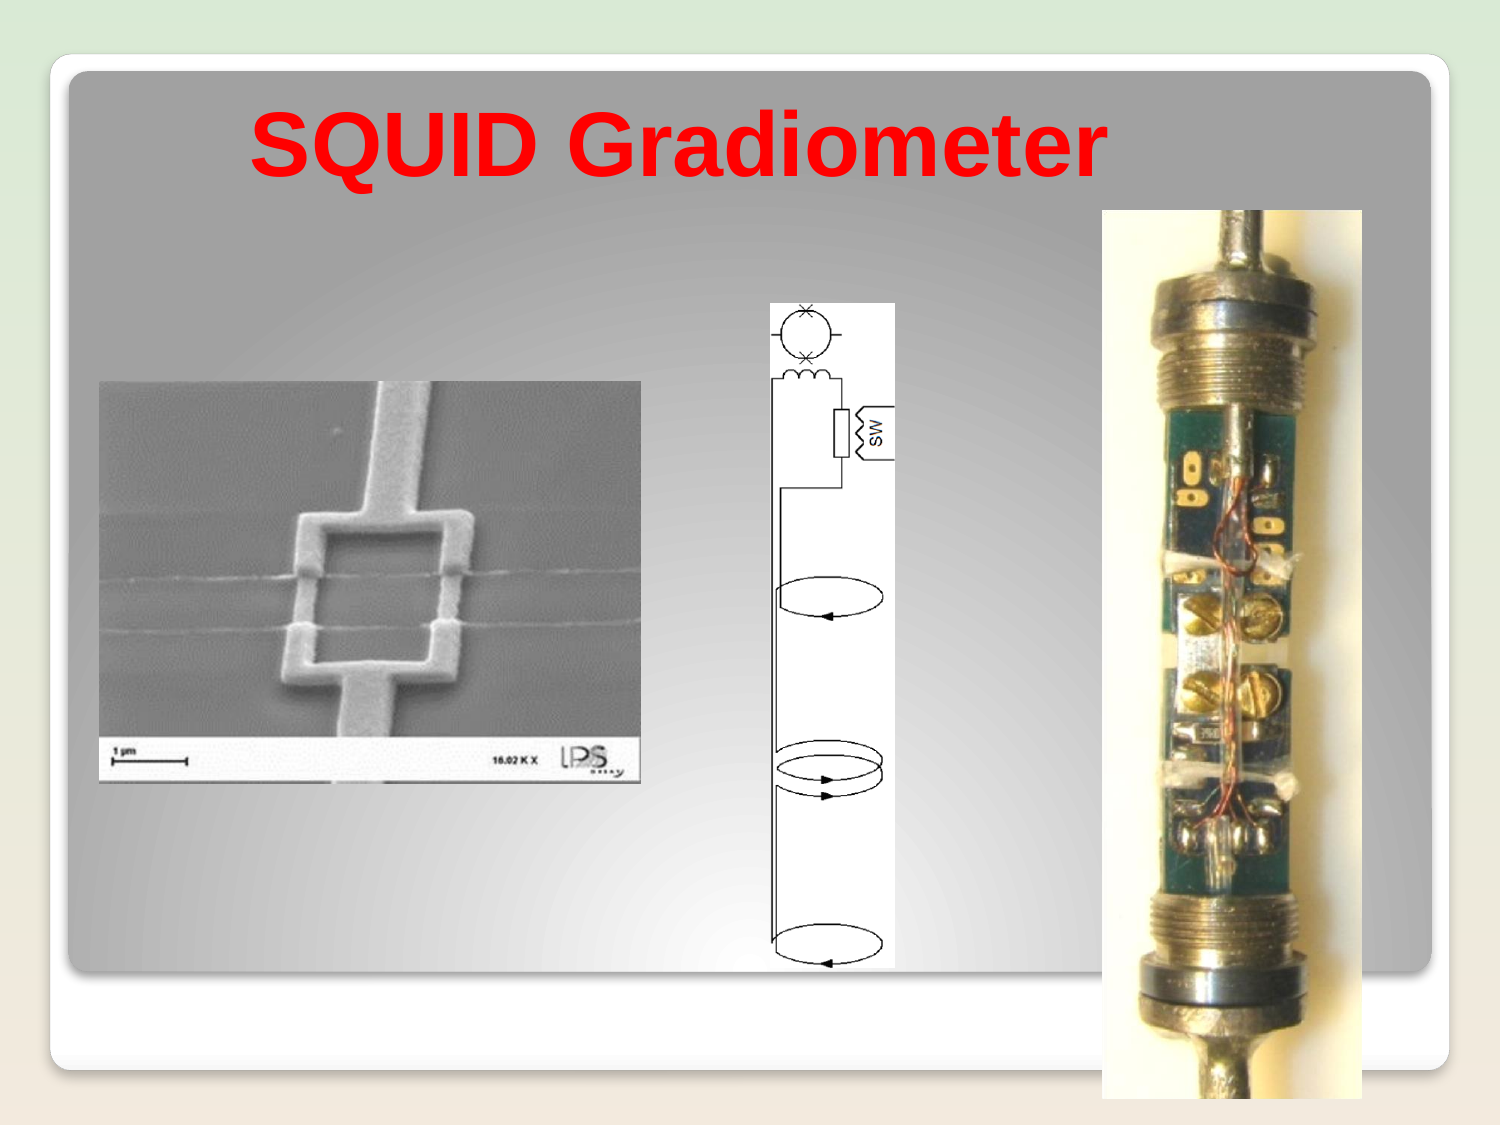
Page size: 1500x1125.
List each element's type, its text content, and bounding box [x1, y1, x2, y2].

picture [99, 381, 641, 785]
picture [770, 303, 895, 968]
title SQUID Gradiometer [0, 0, 1343, 196]
picture [1101, 210, 1362, 1099]
